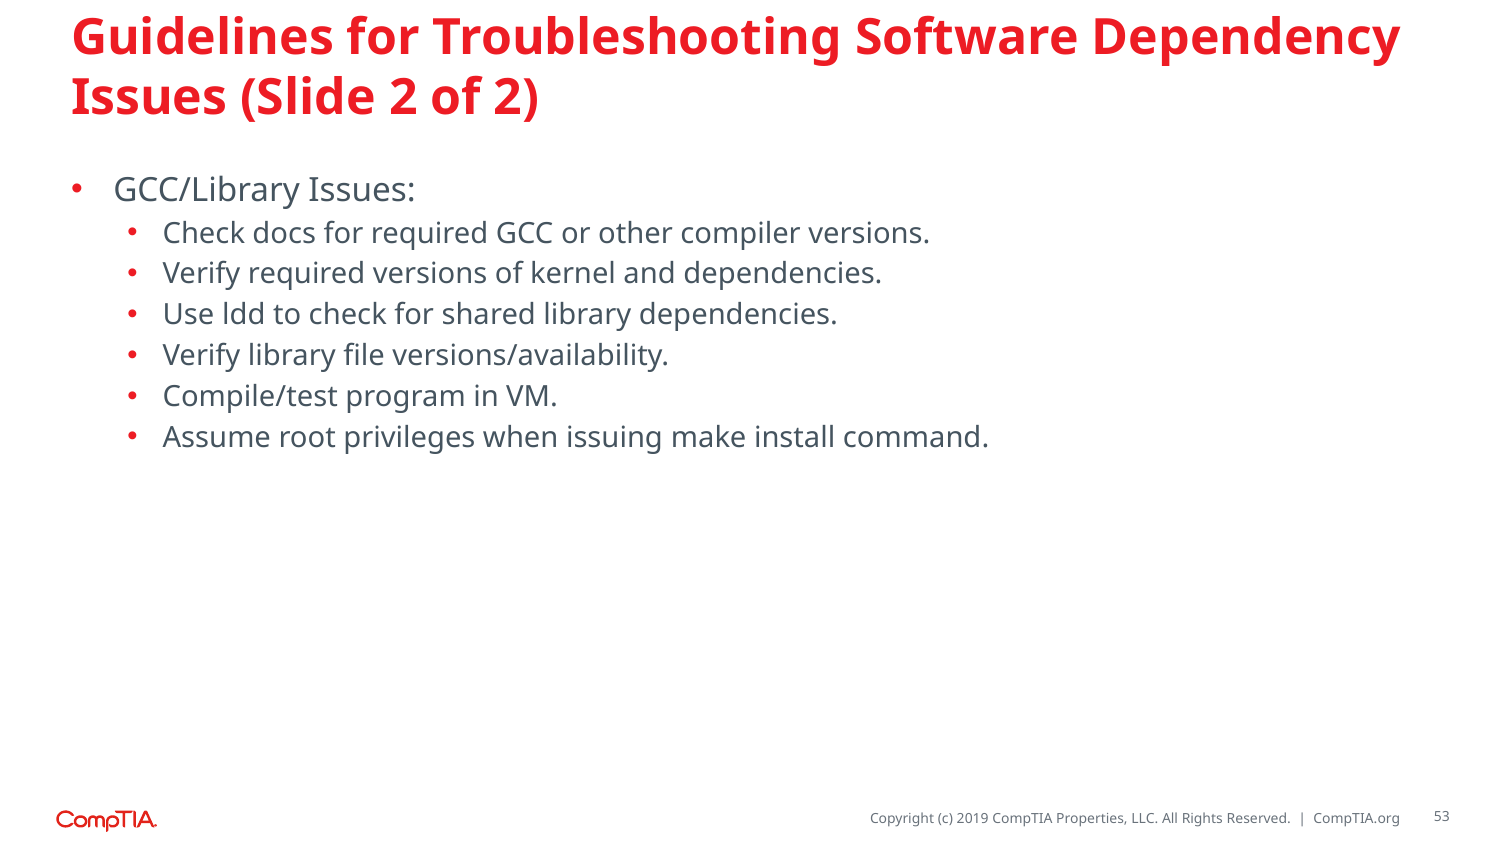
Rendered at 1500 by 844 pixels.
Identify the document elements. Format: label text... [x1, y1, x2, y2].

title Guidelines for Troubleshooting Software Dependency Issues (Slide 2 of 2) [56, 12, 1444, 117]
list GCC/Library Issues: Check docs for required GCC or other compiler versions. Verify required versions of kernel and dependencies. Use ldd to check for shared library dependencies. Verify library file versions/availability. Compile/test program in VM. Assume root privileges when issuing make install command. [56, 160, 1444, 746]
slide_number 53 [1407, 800, 1450, 835]
